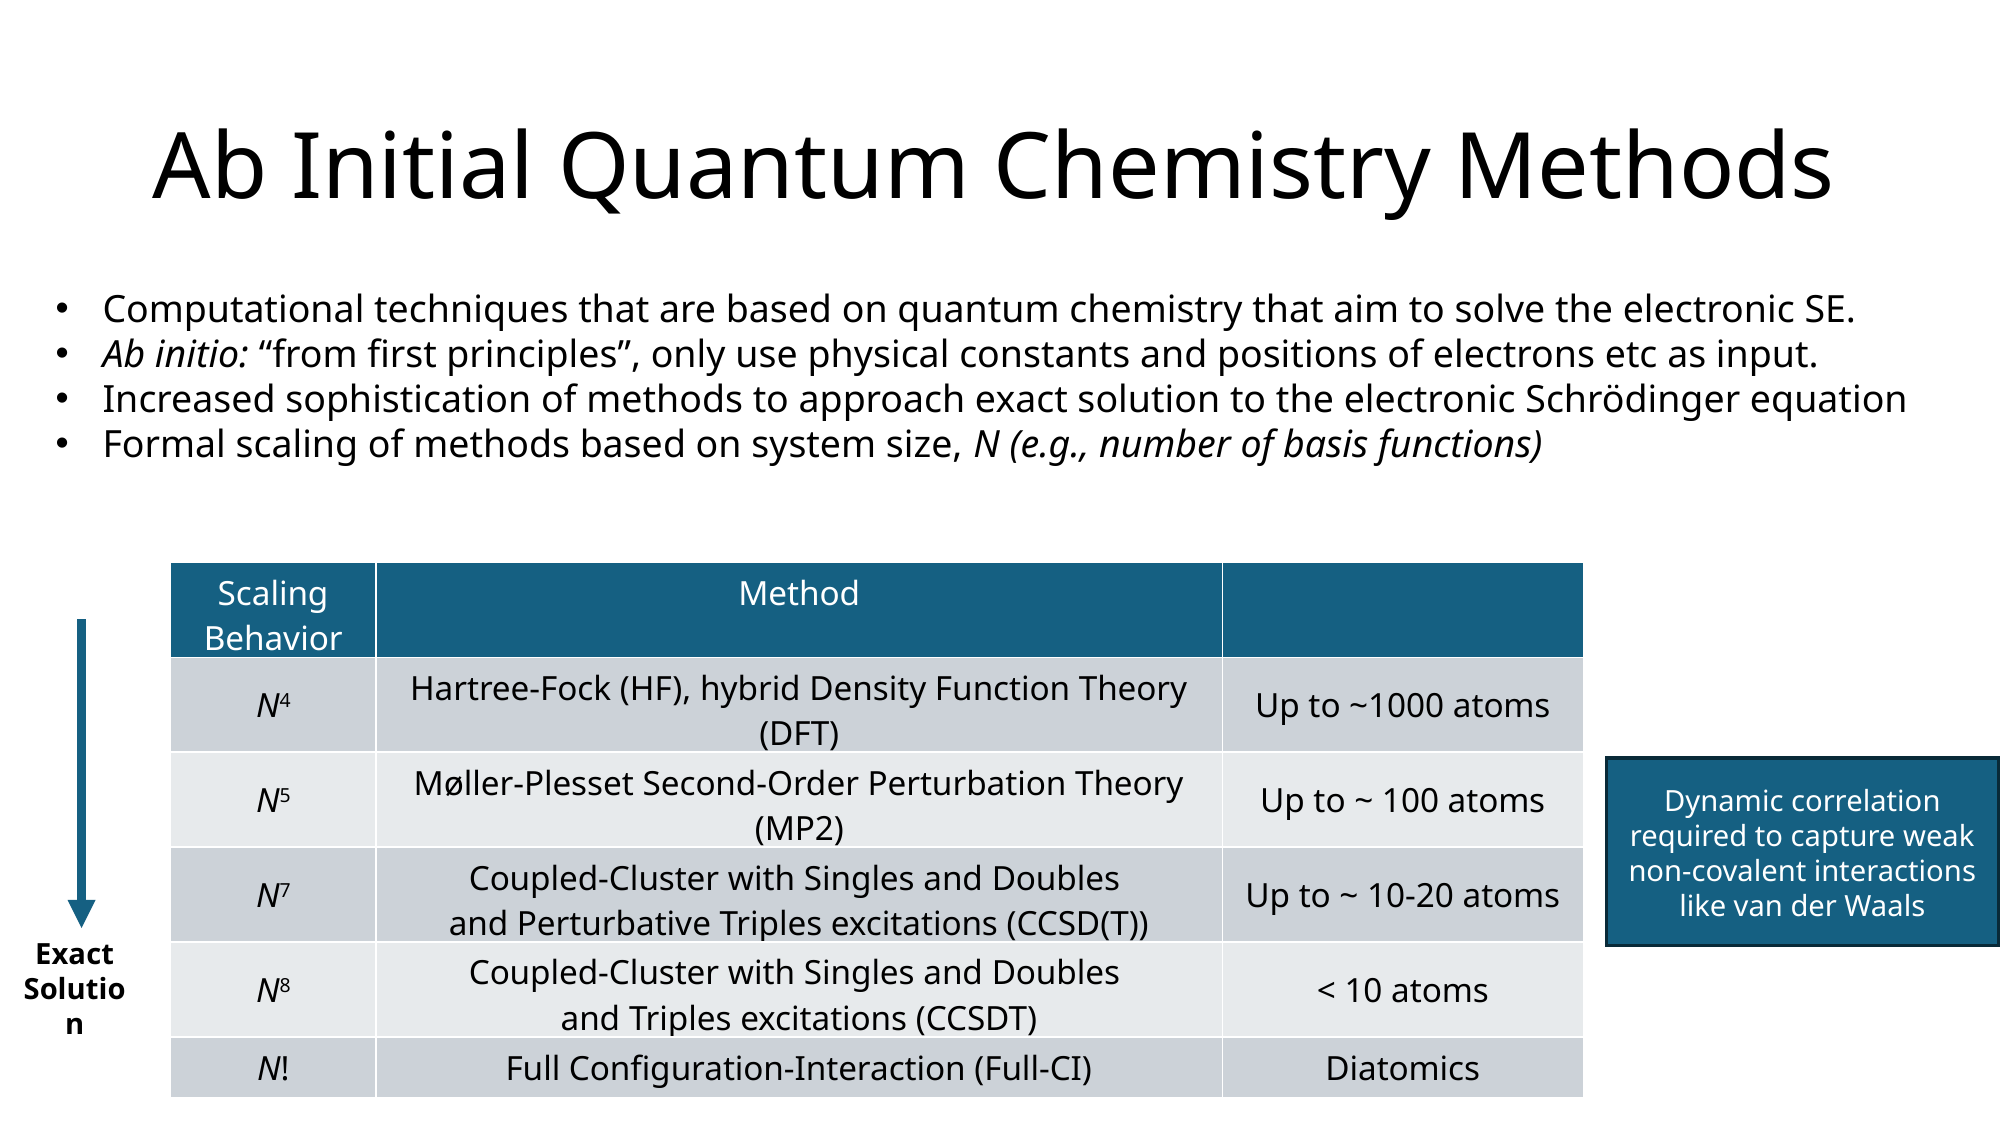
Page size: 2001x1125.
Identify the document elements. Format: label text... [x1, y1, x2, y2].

text_box Dynamic correlation required to capture weak non-covalent interactions like van der Waals [1605, 756, 2000, 947]
table_cell N8 [171, 943, 375, 1036]
table_header Scaling Behavior [171, 563, 375, 657]
table_cell N4 [171, 658, 375, 751]
table_cell Up to ~1000 atoms [1223, 658, 1583, 751]
table_cell Coupled-Cluster with Singles and Doubles and Perturbative Triples excitations (CCSD(T)) [377, 848, 1222, 941]
text_box [109, 523, 1835, 633]
table_header [1223, 563, 1583, 657]
table_cell Diatomics [1223, 1038, 1583, 1097]
table_cell N5 [171, 753, 375, 846]
table_cell Full Configuration-Interaction (Full-CI) [377, 1038, 1222, 1097]
table_cell N! [171, 1038, 375, 1097]
table_cell Hartree-Fock (HF), hybrid Density Function Theory (DFT) [377, 658, 1222, 751]
table_cell Up to ~ 100 atoms [1223, 753, 1583, 846]
table_cell Coupled-Cluster with Singles and Doubles and Triples excitations (CCSDT) [377, 943, 1222, 1036]
title Ab Initial Quantum Chemistry Methods [137, 59, 1863, 277]
text_box Computational techniques that are based on quantum chemistry that aim to solve the electronic SE. Ab initio: “from first principles”, only use physical constants and positions of electrons etc as input. Increased sophistication of methods to approach exact solution to the electronic Schrödinger equation Formal scaling of methods based on system size, N (e.g., number of basis functions) [40, 277, 1925, 641]
table_cell Møller-Plesset Second-Order Perturbation Theory (MP2) [377, 753, 1222, 846]
table_cell Up to ~ 10-20 atoms [1223, 848, 1583, 941]
table_cell N7 [171, 848, 375, 941]
text_box Exact Solution [1, 928, 148, 1048]
table_cell < 10 atoms [1223, 943, 1583, 1036]
table_header Method [377, 563, 1222, 657]
